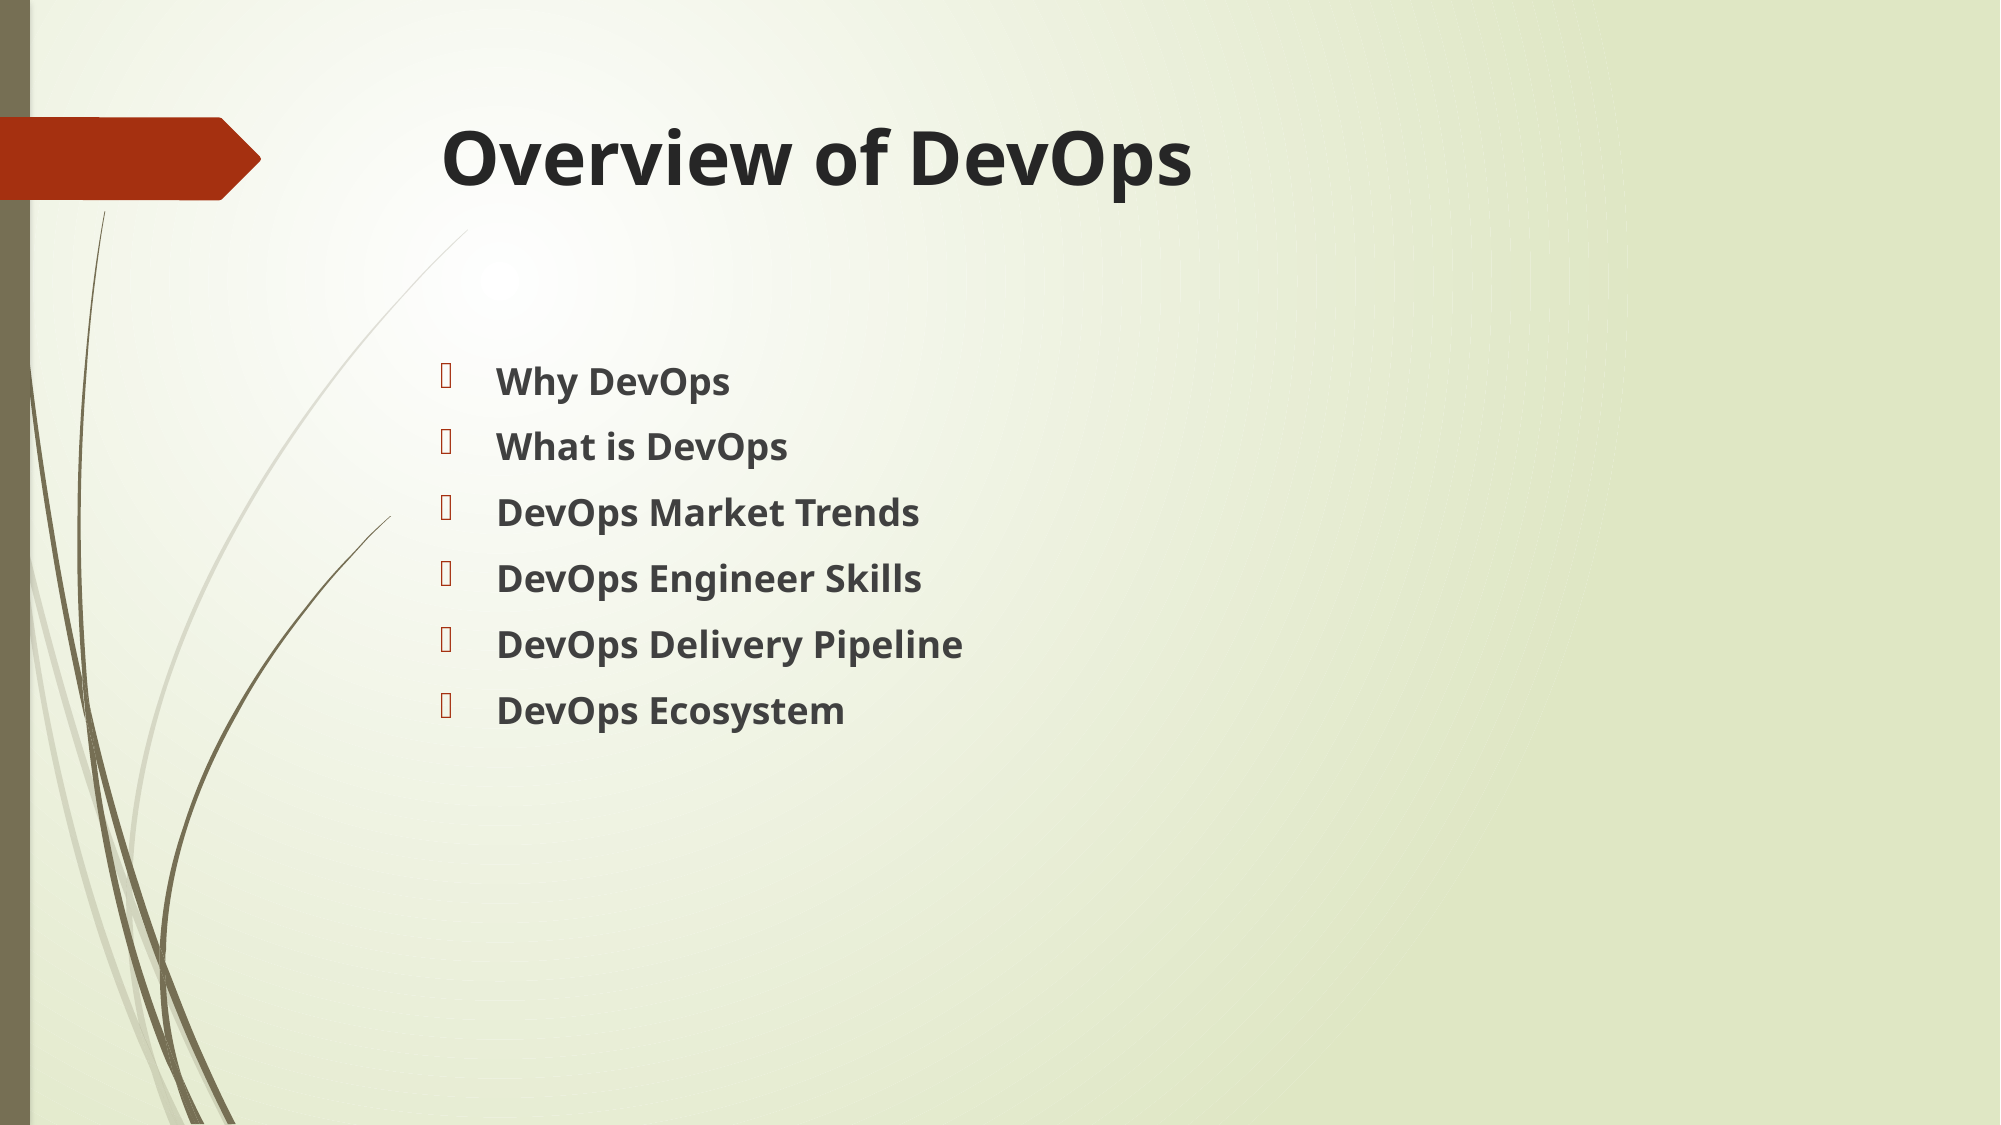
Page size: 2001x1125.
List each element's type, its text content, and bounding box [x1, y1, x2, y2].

list Why DevOps What is DevOps DevOps Market Trends DevOps Engineer Skills DevOps Delivery Pipeline DevOps Ecosystem [424, 350, 1888, 970]
title Overview of DevOps [425, 102, 1888, 313]
